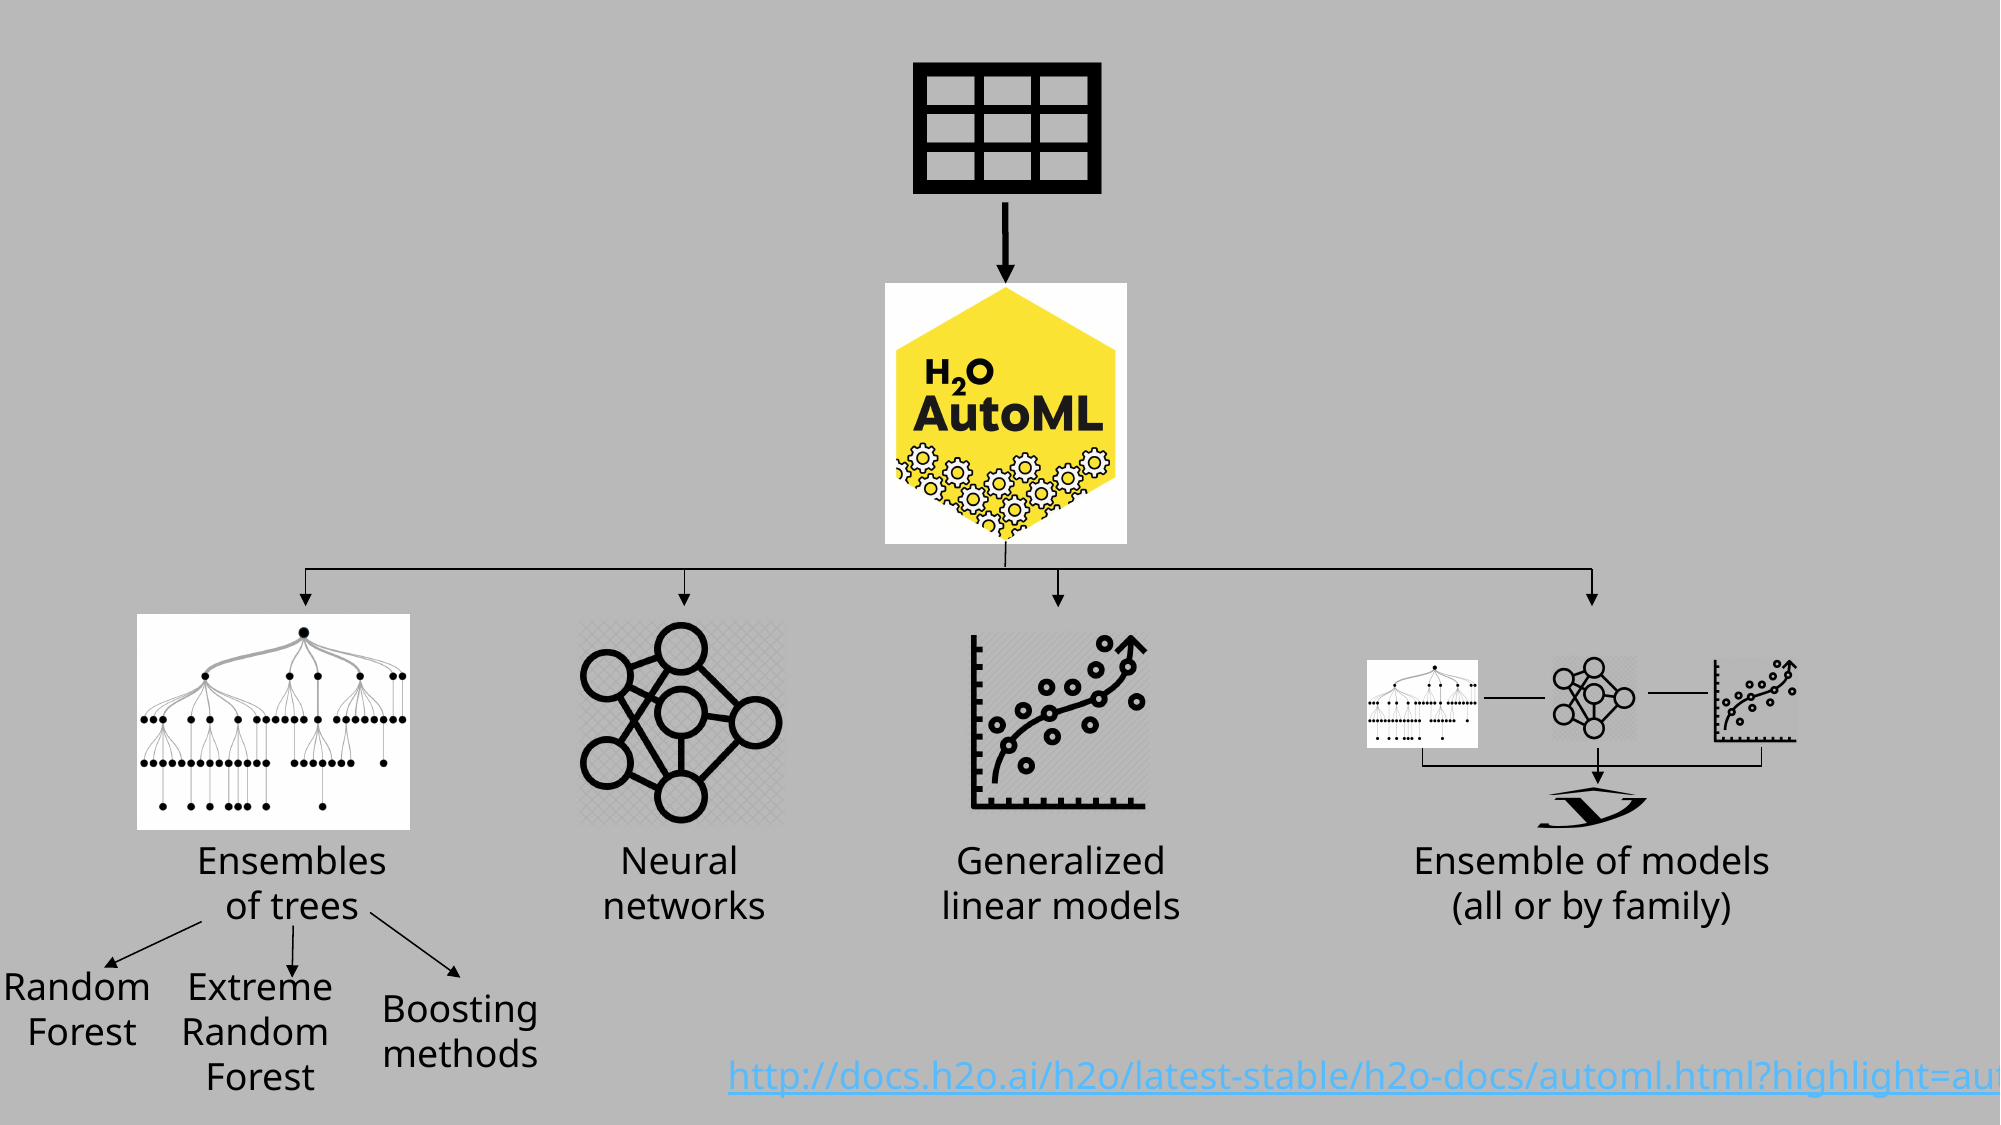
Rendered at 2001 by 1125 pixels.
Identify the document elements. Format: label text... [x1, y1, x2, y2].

picture [964, 628, 1151, 816]
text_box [103, 921, 202, 968]
picture [884, 283, 1127, 544]
text_box Generalized linear models [926, 829, 1196, 935]
text_box Extreme Random Forest [166, 955, 354, 1106]
text_box Boosting methods [366, 977, 554, 1083]
picture [137, 614, 411, 830]
text_box Neural networks [587, 840, 781, 935]
picture [573, 614, 789, 831]
picture [894, 15, 1120, 241]
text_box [1366, 654, 1799, 830]
text_box Ensembles of trees [182, 839, 402, 935]
text_box http://docs.h2o.ai/h2o/latest-stable/h2o-docs/automl.html?highlight=automl [712, 1044, 2000, 1111]
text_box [369, 912, 461, 978]
text_box Random Forest [0, 955, 166, 1061]
text_box Ensemble of models (all or by family) [1398, 840, 1786, 935]
